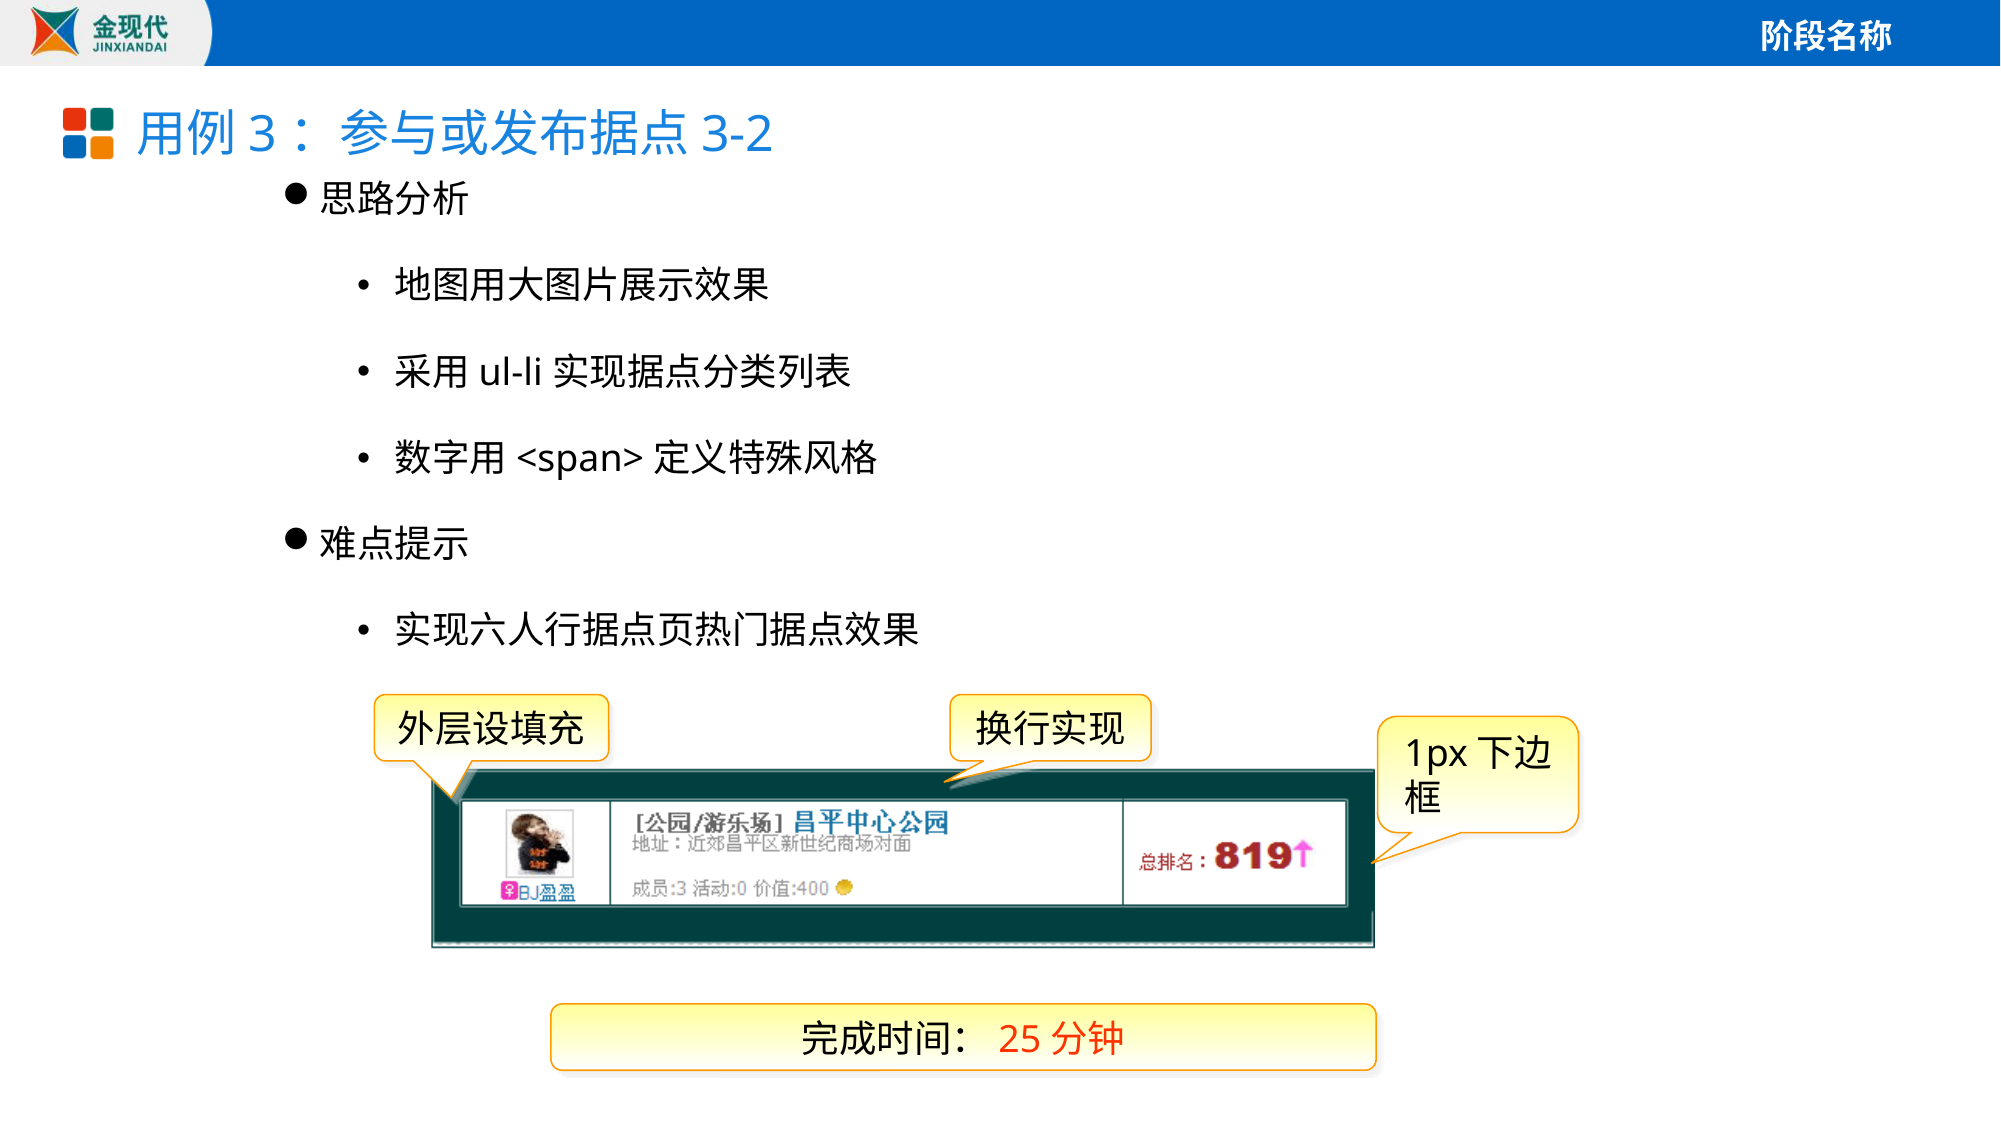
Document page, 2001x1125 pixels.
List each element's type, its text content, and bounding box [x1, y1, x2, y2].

picture [430, 763, 1375, 953]
picture [63, 101, 117, 165]
text_box 外层设填充 [374, 694, 609, 777]
title 用例3：参与或发布据点3-2 [121, 97, 842, 173]
text_box 换行实现 [950, 694, 1152, 763]
picture [0, 0, 2001, 66]
text_box 思路分析 地图用大图片展示效果 采用ul-li实现据点分类列表 数字用<span>定义特殊风格 难点提示 实现六人行据点页热门据点效果 [267, 172, 1569, 1034]
text_box 1px下边框 [1375, 716, 1579, 863]
text_box 完成时间：25分钟 [550, 1003, 1377, 1071]
